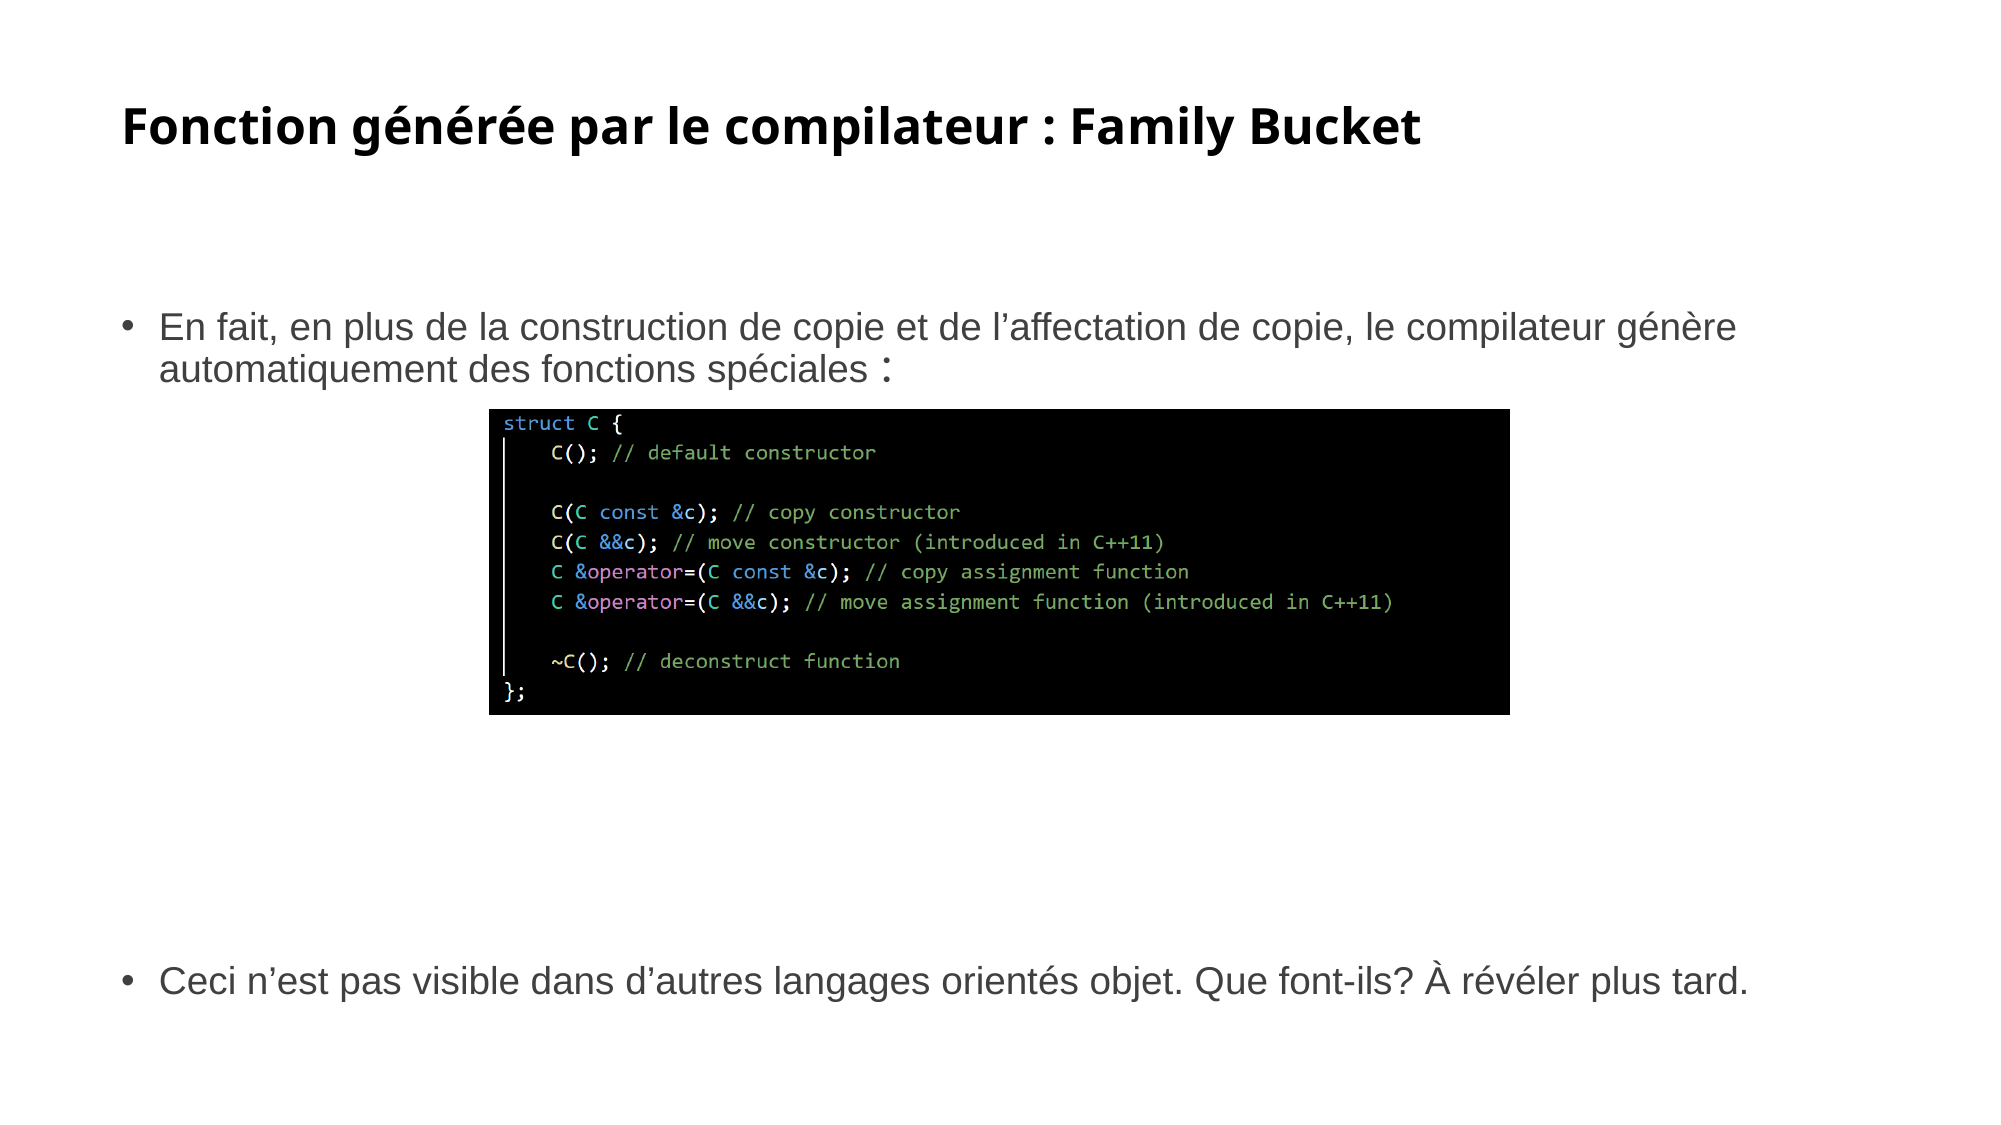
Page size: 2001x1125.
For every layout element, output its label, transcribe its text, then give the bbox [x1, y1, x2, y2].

picture [489, 409, 1511, 715]
title Fonction générée par le compilateur : Family Bucket [106, 42, 1832, 260]
list En fait, en plus de la construction de copie et de l’affectation de copie, le compilateur génère automatiquement des fonctions spéciales： Ceci n’est pas visible dans d’autres langages orientés objet. Que font-ils? À révéler plus tard. [106, 299, 1832, 1014]
